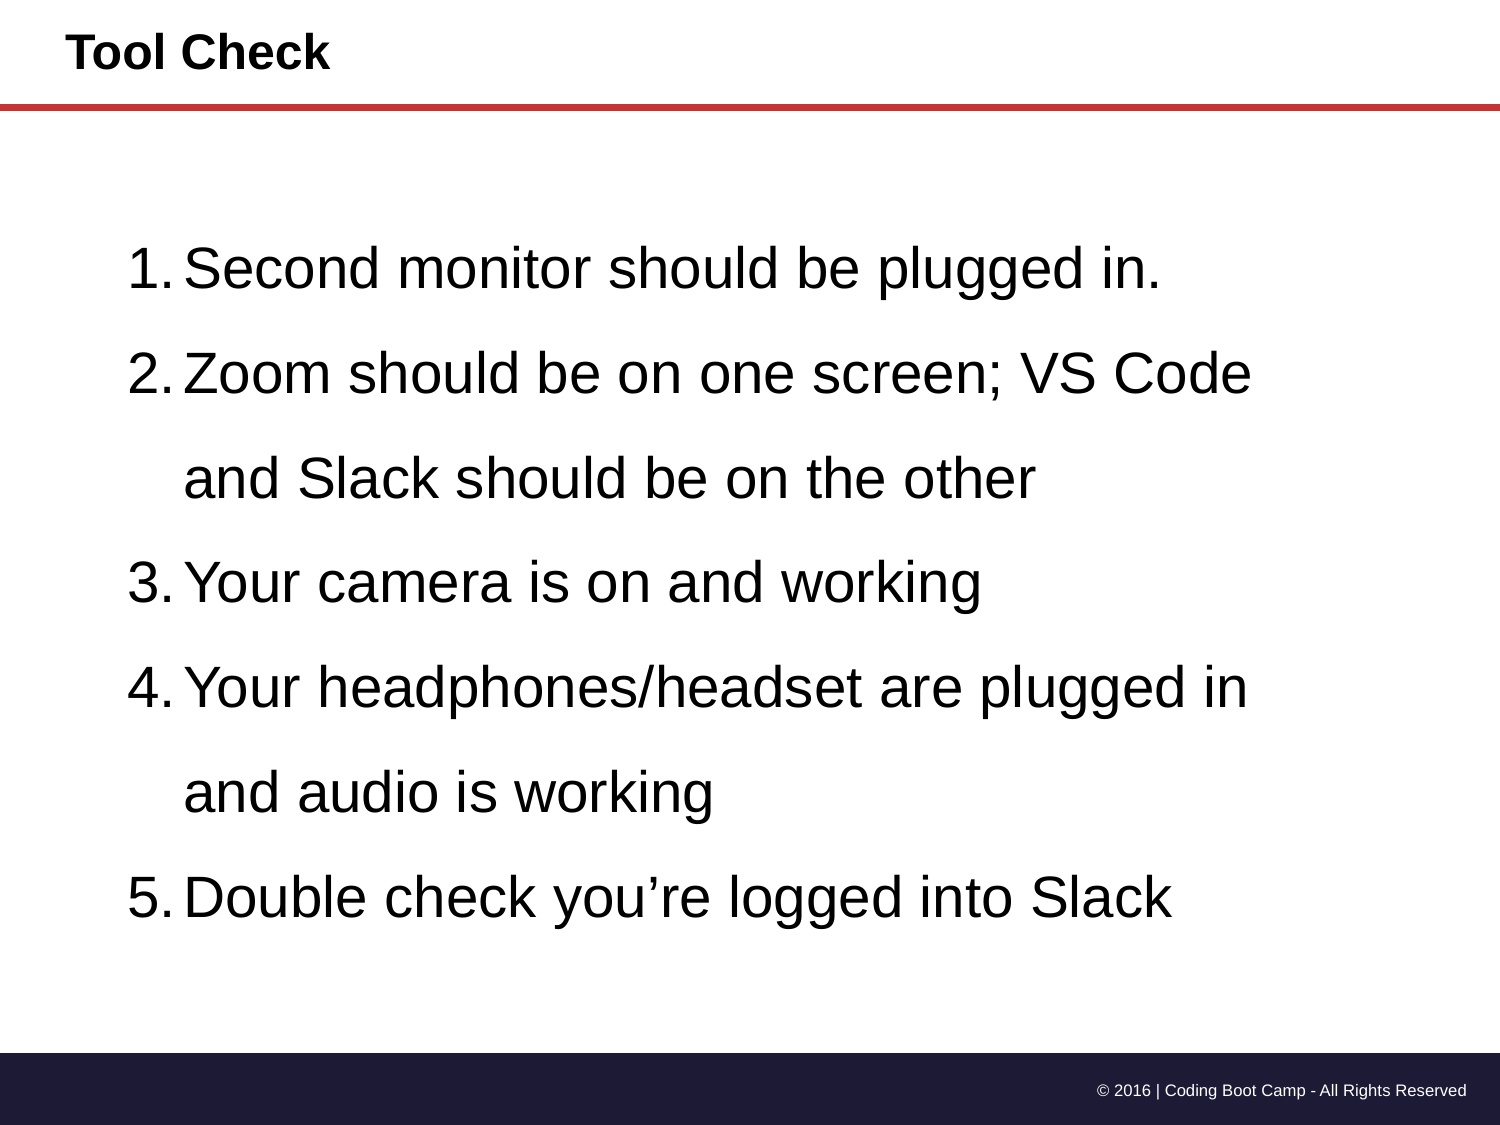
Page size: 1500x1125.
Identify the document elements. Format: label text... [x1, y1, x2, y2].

text_box Second monitor should be plugged in. Zoom should be on one screen; VS Code and Slack should be on the other Your camera is on and working Your headphones/headset are plugged in and audio is working Double check you’re logged into Slack [112, 187, 1350, 937]
title Tool Check [50, 0, 948, 108]
